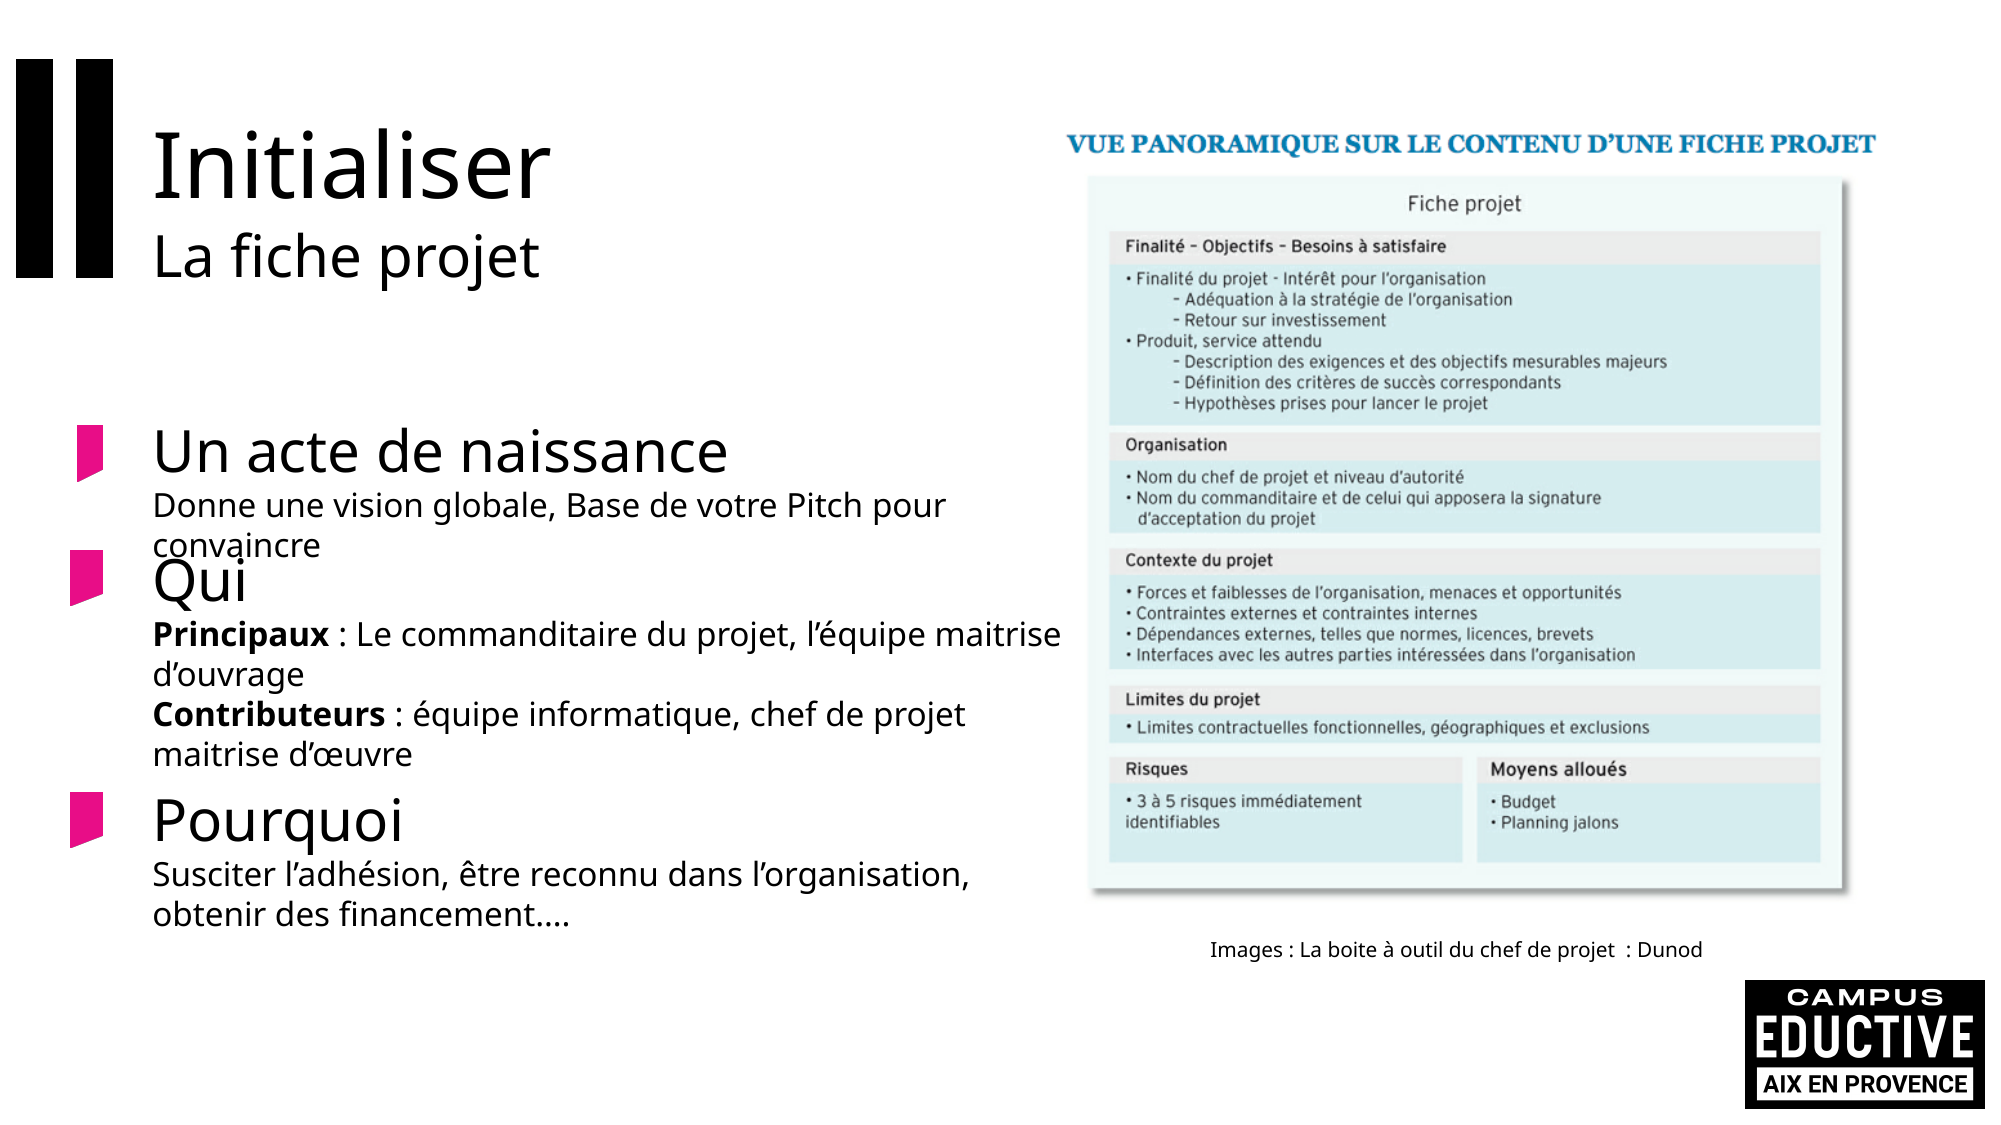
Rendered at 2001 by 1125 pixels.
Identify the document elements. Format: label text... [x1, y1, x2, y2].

picture [1058, 118, 1886, 914]
picture [70, 550, 103, 606]
picture [70, 792, 103, 848]
picture [77, 425, 103, 482]
title Initialiser [137, 59, 1863, 211]
text_box Pourquoi Susciter l’adhésion, être reconnu dans l’organisation, obtenir des financement…. [137, 775, 1083, 941]
text_box Images : La boite à outil du chef de projet : Dunod [1208, 914, 1737, 972]
text_box La fiche projet [137, 211, 1058, 297]
picture [1745, 980, 1985, 1109]
text_box Un acte de naissance Donne une vision globale, Base de votre Pitch pour convaincre [137, 407, 1058, 535]
text_box Qui Principaux : Le commanditaire du projet, l’équipe maitrise d’ouvrage Contributeurs : équipe informatique, chef de projet maitrise d’œuvre [137, 535, 1058, 775]
